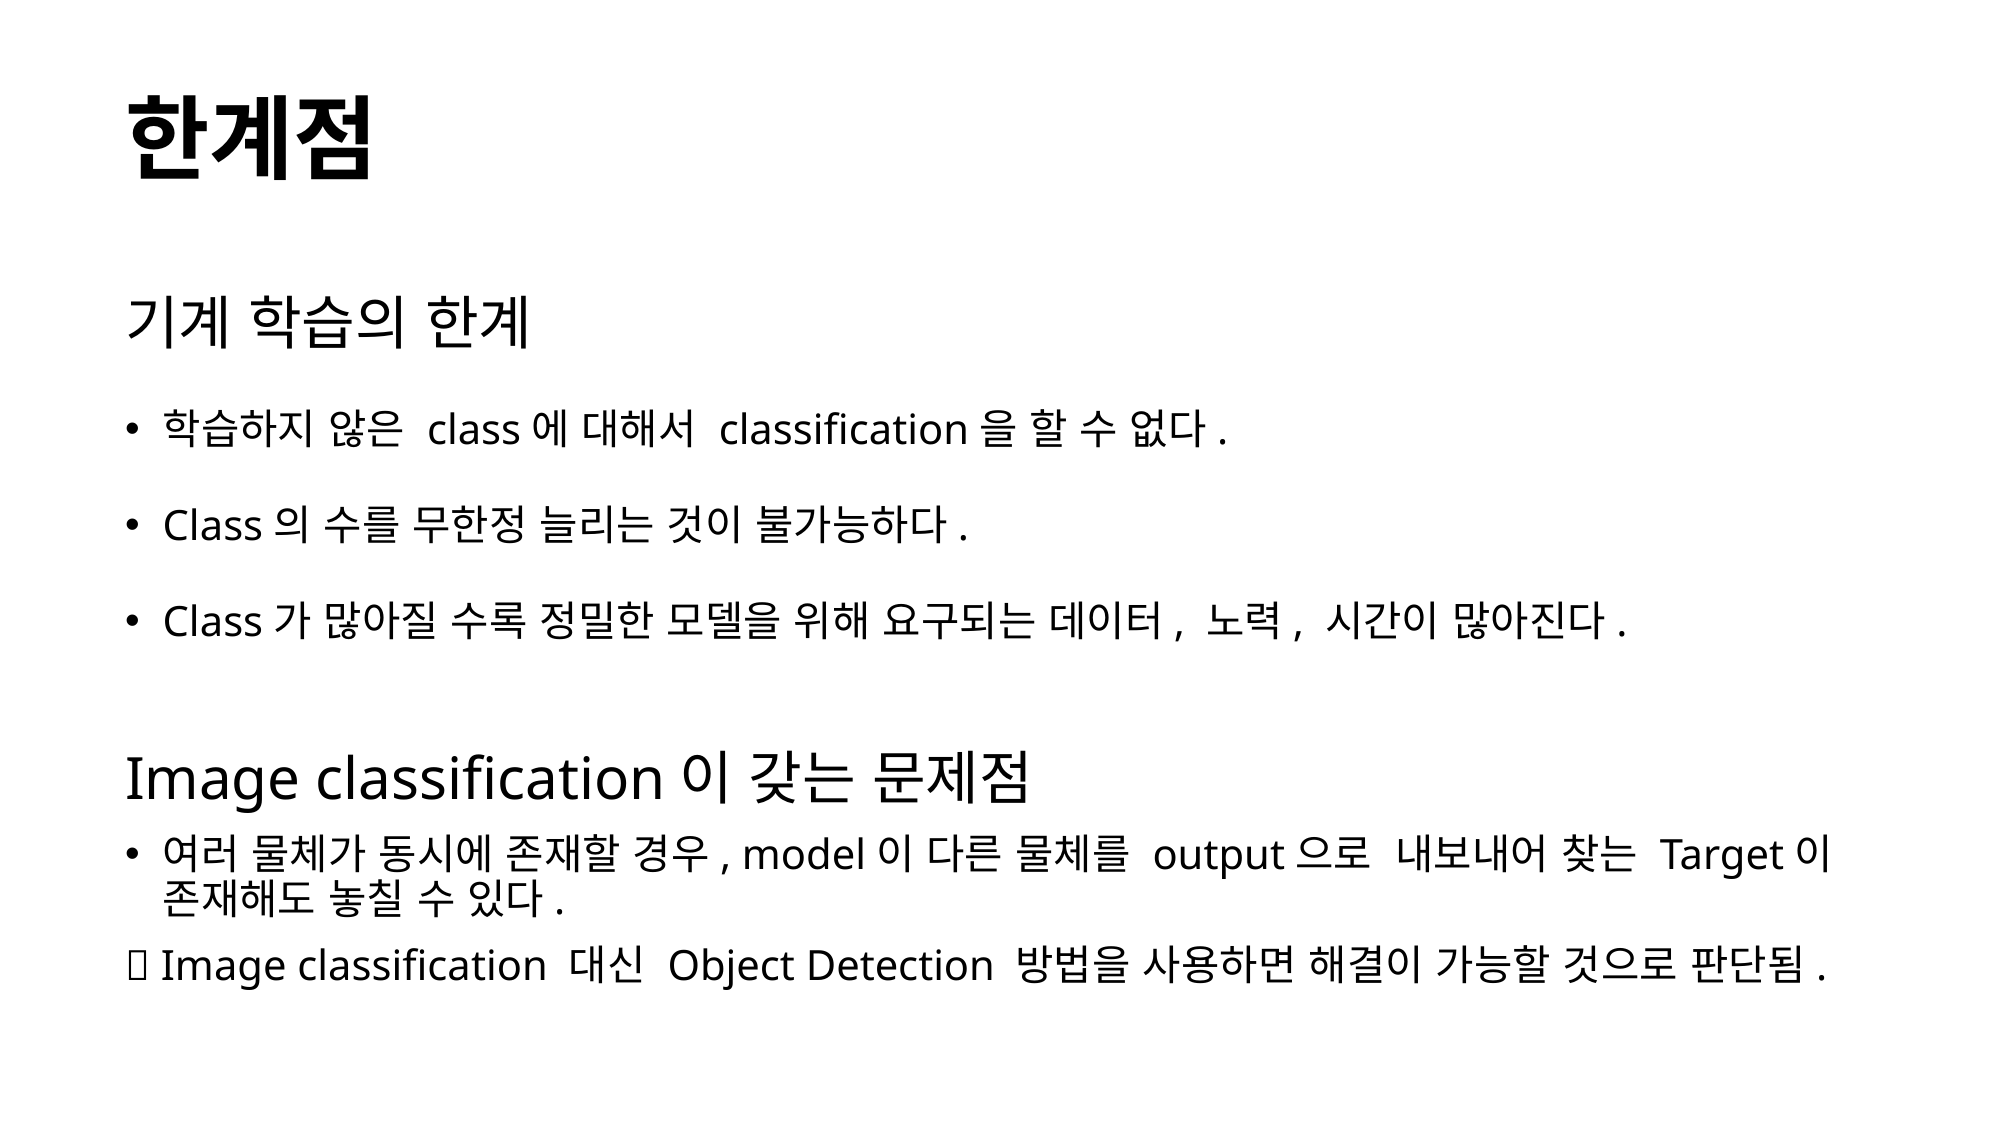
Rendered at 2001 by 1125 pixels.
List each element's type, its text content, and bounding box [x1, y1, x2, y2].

title 한계점 [110, 34, 1835, 252]
list 기계 학습의 한계 학습하지 않은 class에 대해서 classification을 할 수 없다. Class의 수를 무한정 늘리는 것이 불가능하다. Class가 많아질 수록 정밀한 모델을 위해 요구되는 데이터, 노력, 시간이 많아진다. Image classification이 갖는 문제점 여러 물체가 동시에 존재할 경우, model이 다른 물체를 output으로 내보내어 찾는 Target이 존재해도 놓칠 수 있다.  Image classification 대신 Object Detection 방법을 사용하면 해결이 가능할 것으로 판단됨. [110, 286, 1898, 1001]
